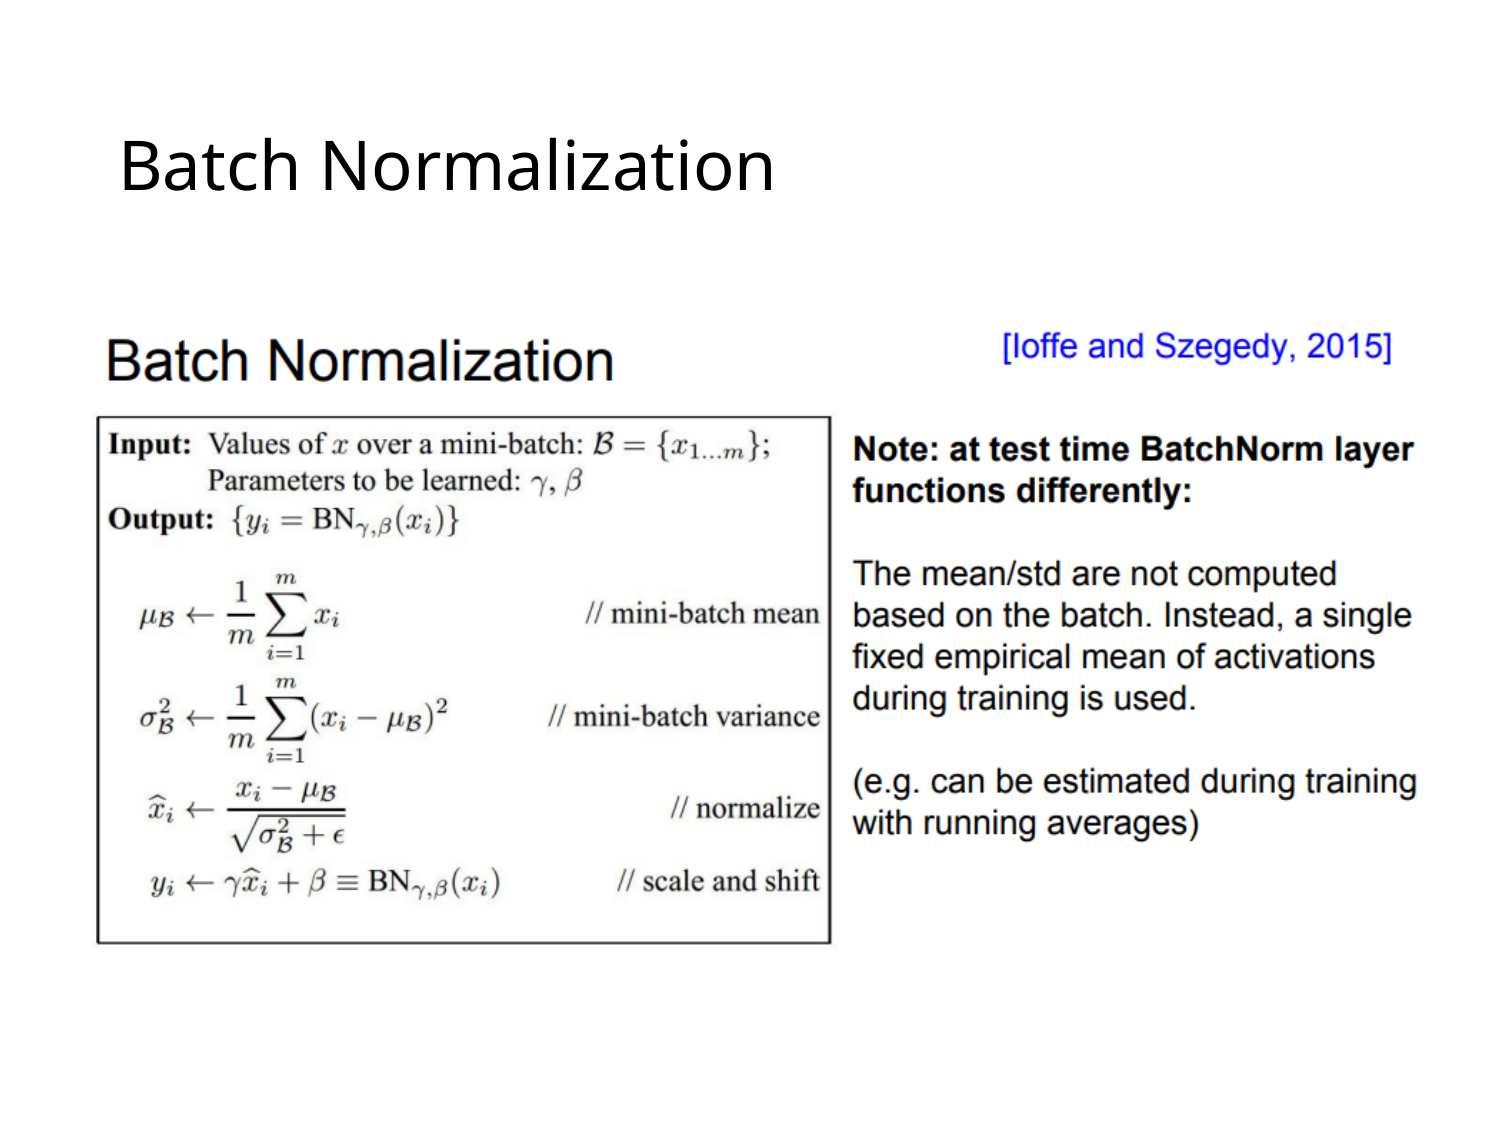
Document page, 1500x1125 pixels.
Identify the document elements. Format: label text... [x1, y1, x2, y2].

title Batch Normalization [103, 59, 1397, 278]
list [74, 312, 1425, 956]
